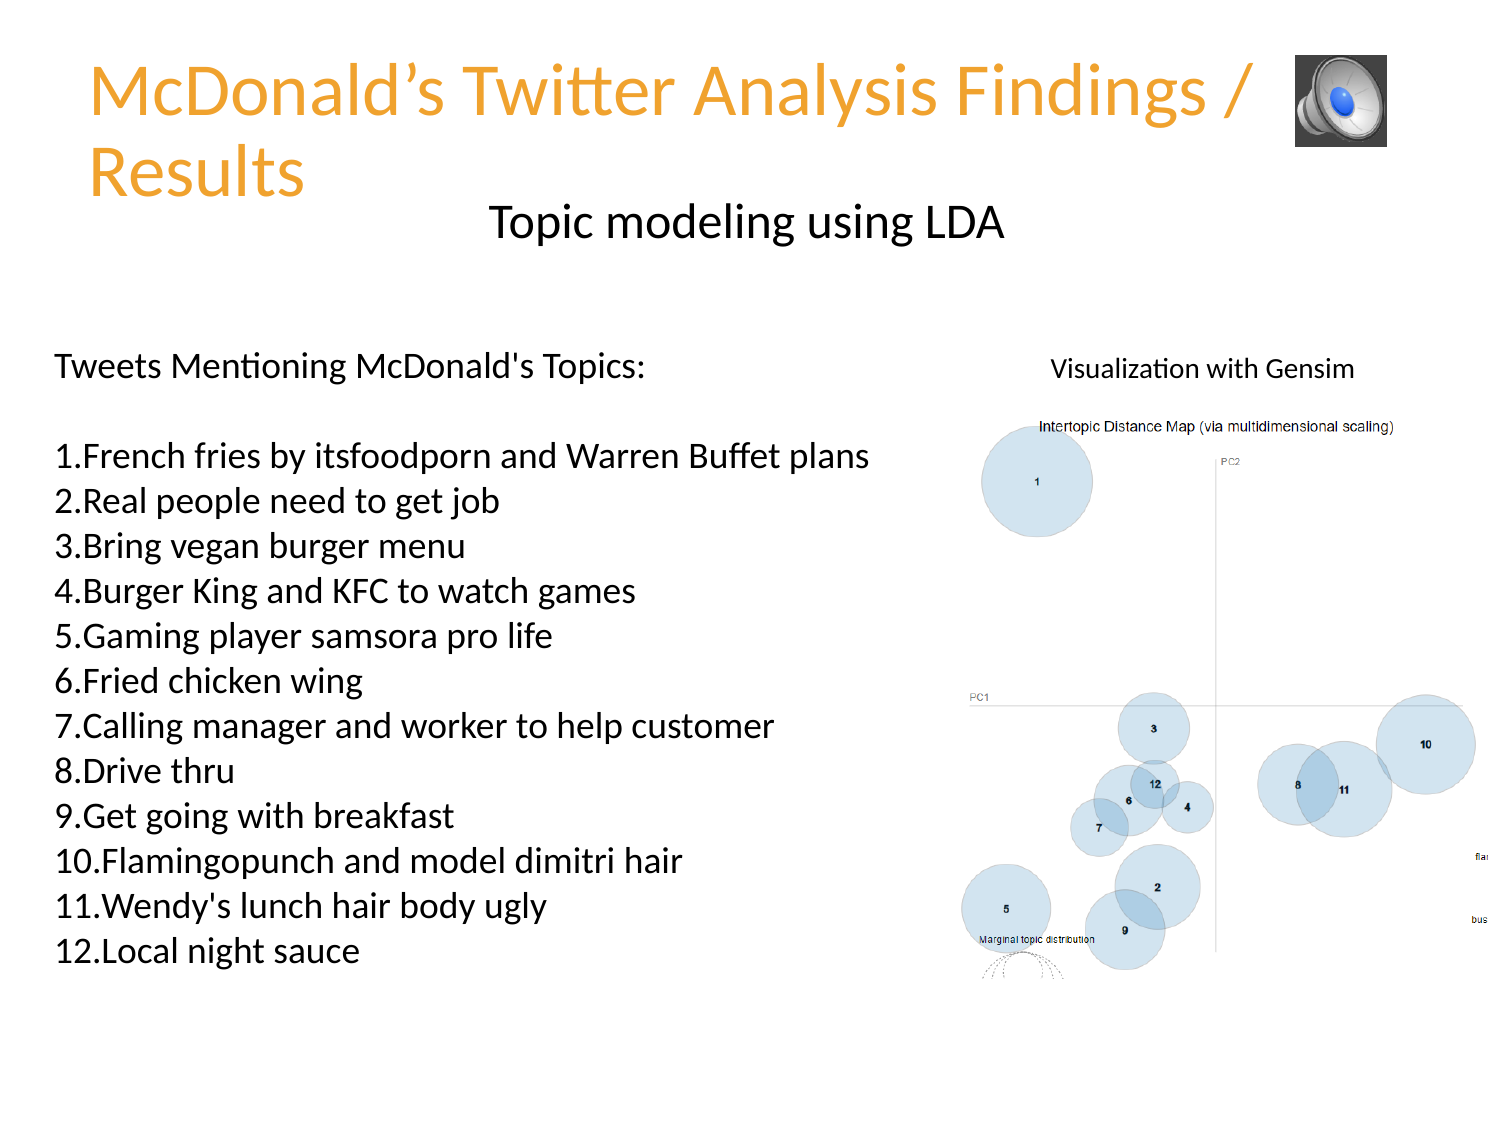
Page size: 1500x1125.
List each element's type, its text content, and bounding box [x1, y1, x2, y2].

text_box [936, 341, 1500, 980]
text_box Tweets Mentioning McDonald's Topics: French fries by itsfoodporn and Warren Buffet plans Real people need to get job Bring vegan burger menu Burger King and KFC to watch games Gaming player samsora pro life Fried chicken wing Calling manager and worker to help customer Drive thru Get going with breakfast Flamingopunch and model dimitri hair Wendy's lunch hair body ugly Local night sauce [46, 333, 954, 979]
title McDonald’s Twitter Analysis Findings / Results [80, 0, 1407, 269]
text_box Topic modeling using LDA [481, 180, 1393, 256]
picture [1293, 53, 1388, 149]
